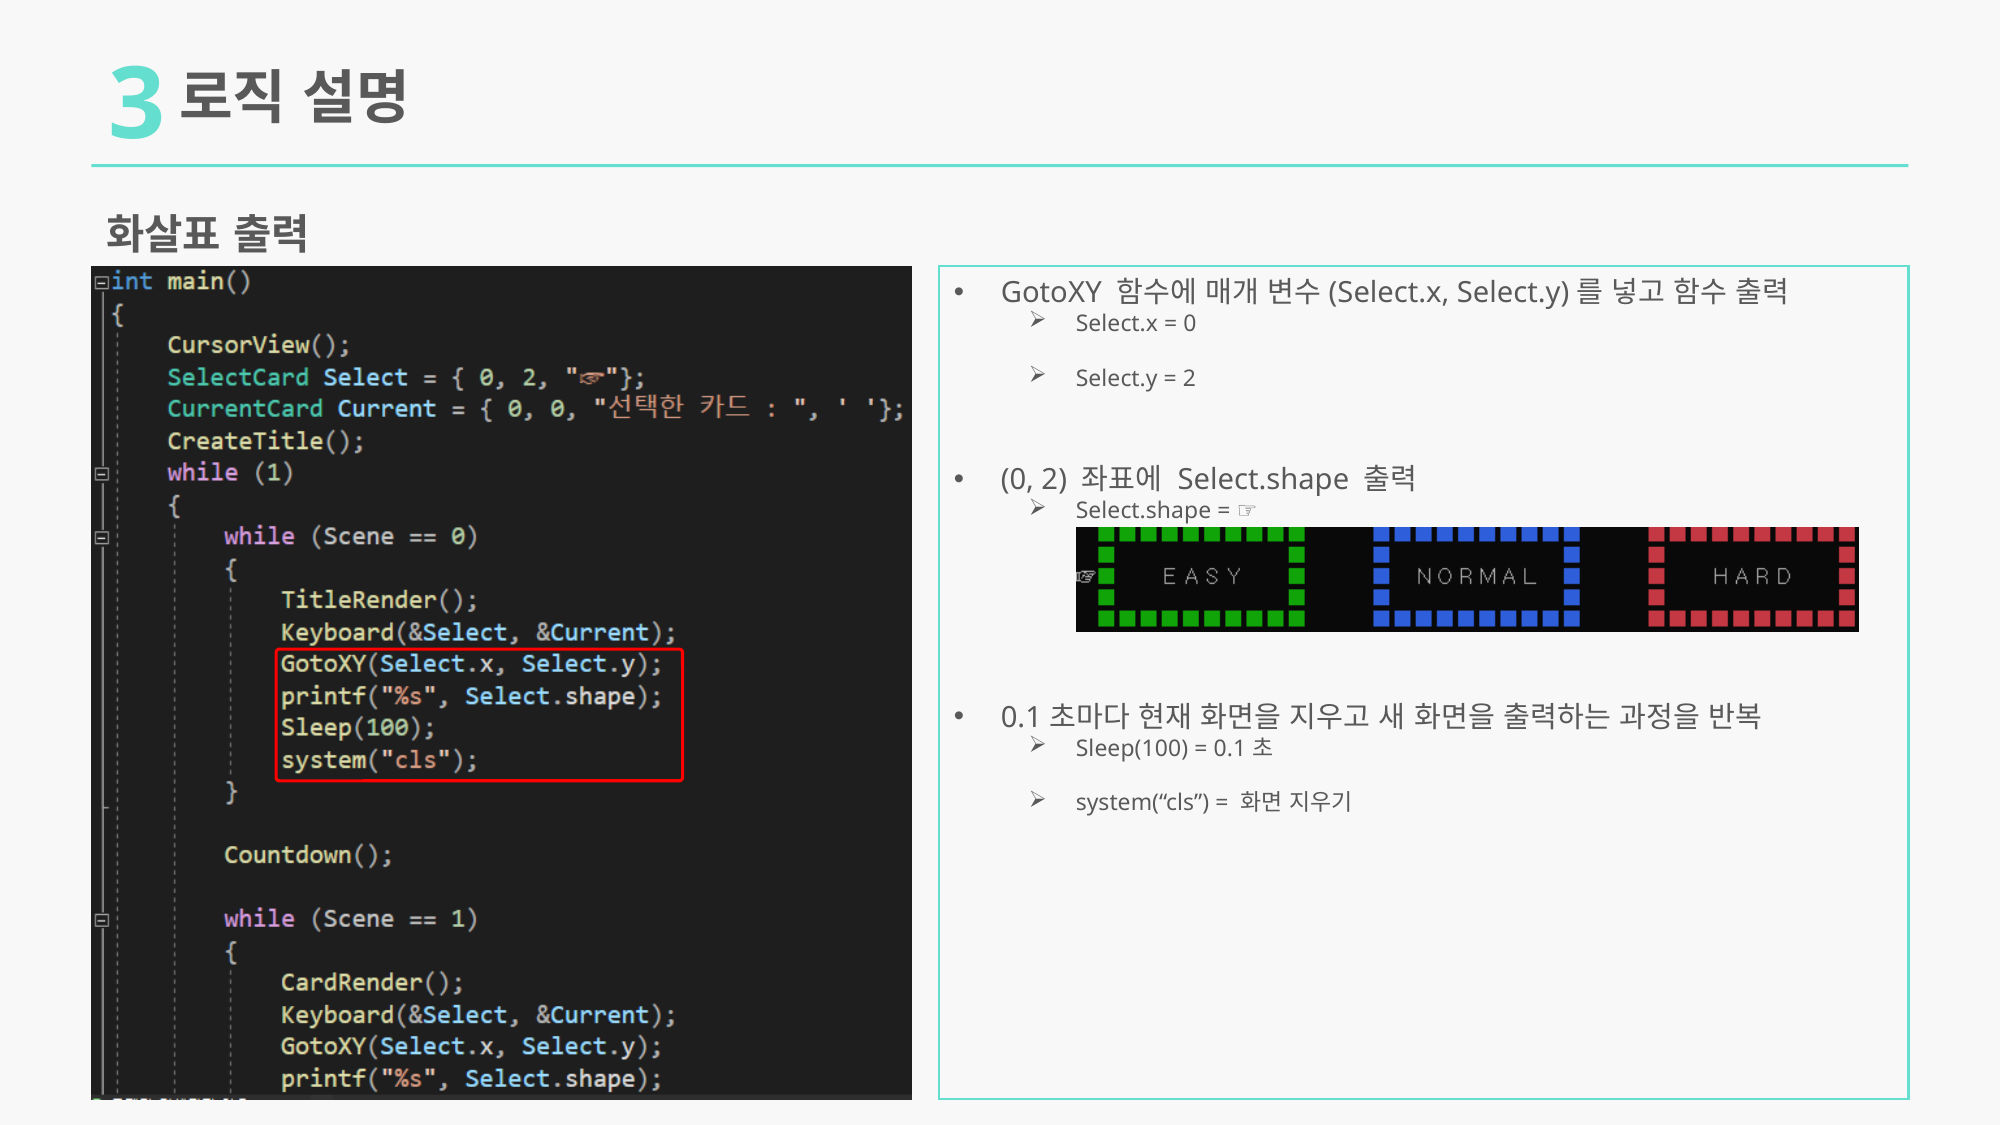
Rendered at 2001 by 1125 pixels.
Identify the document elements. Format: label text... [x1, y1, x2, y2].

picture [91, 266, 912, 1100]
text_box GotoXY 함수에 매개 변수(Select.x, Select.y)를 넣고 함수 출력 Select.x = 0 Select.y = 2 (0, 2) 좌표에 Select.shape 출력 Select.shape = ☞ 0.1초마다 현재 화면을 지우고 새 화면을 출력하는 과정을 반복 Sleep(100) = 0.1초 system(“cls”) = 화면 지우기 [938, 265, 1910, 1100]
text_box 화살표 출력 [91, 200, 522, 266]
text_box [90, 163, 1909, 168]
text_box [91, 30, 469, 167]
picture [1076, 527, 1859, 632]
